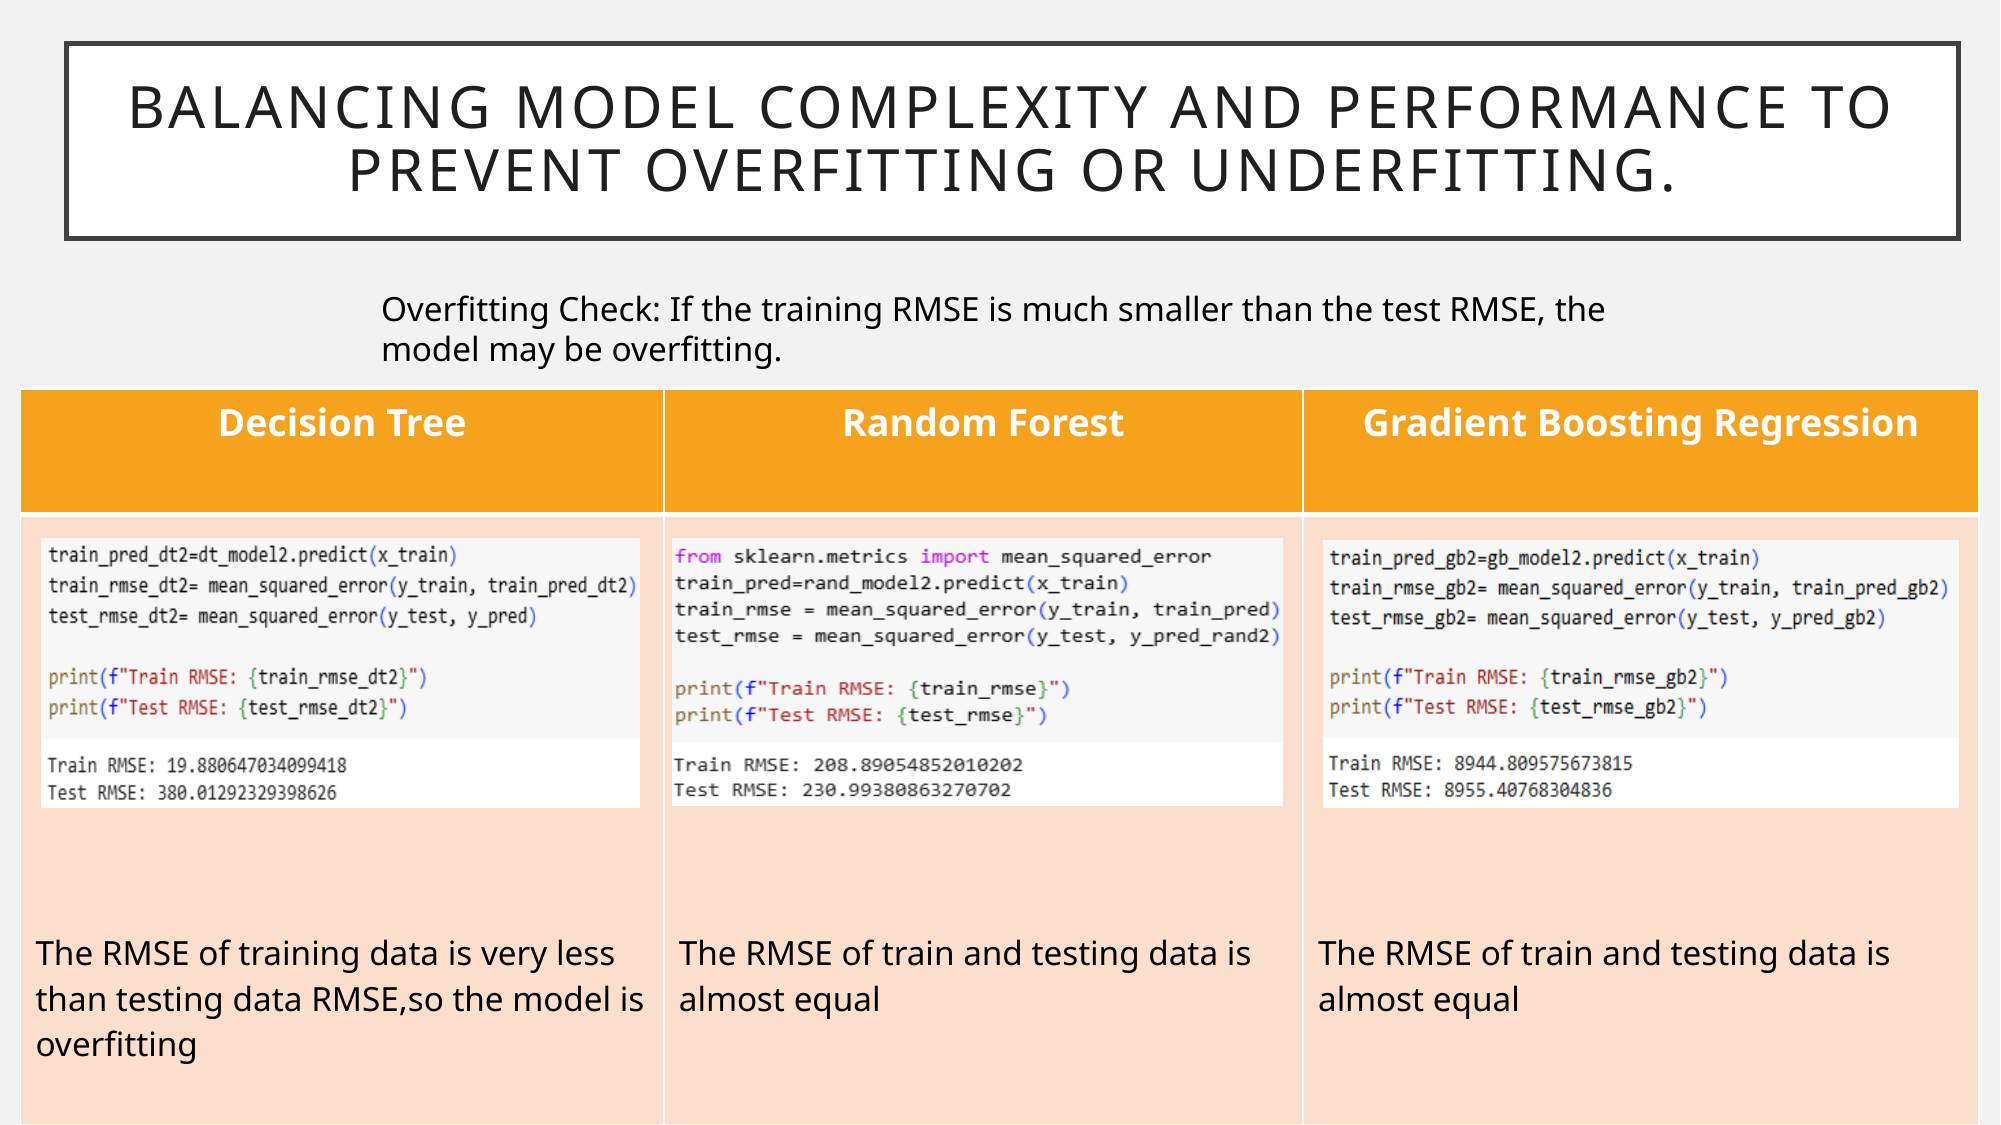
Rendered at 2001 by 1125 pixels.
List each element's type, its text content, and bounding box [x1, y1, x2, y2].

table_header Random Forest [665, 390, 1302, 512]
list Overfitting Check: If the training RMSE is much smaller than the test RMSE, the model may be overfitting. [366, 280, 1634, 388]
picture [672, 538, 1283, 806]
table_cell The RMSE of train and testing data is almost equal [1304, 517, 1978, 1124]
table_header Gradient Boosting Regression [1304, 390, 1978, 512]
picture [41, 538, 640, 808]
title Balancing model complexity and performance to prevent overfitting or underfitting. [64, 41, 1961, 241]
table_cell The RMSE of training data is very less than testing data RMSE,so the model is overfitting [21, 517, 663, 1124]
table_cell The RMSE of train and testing data is almost equal [665, 517, 1302, 1124]
table_header Decision Tree [21, 390, 663, 512]
picture [1323, 540, 1959, 808]
